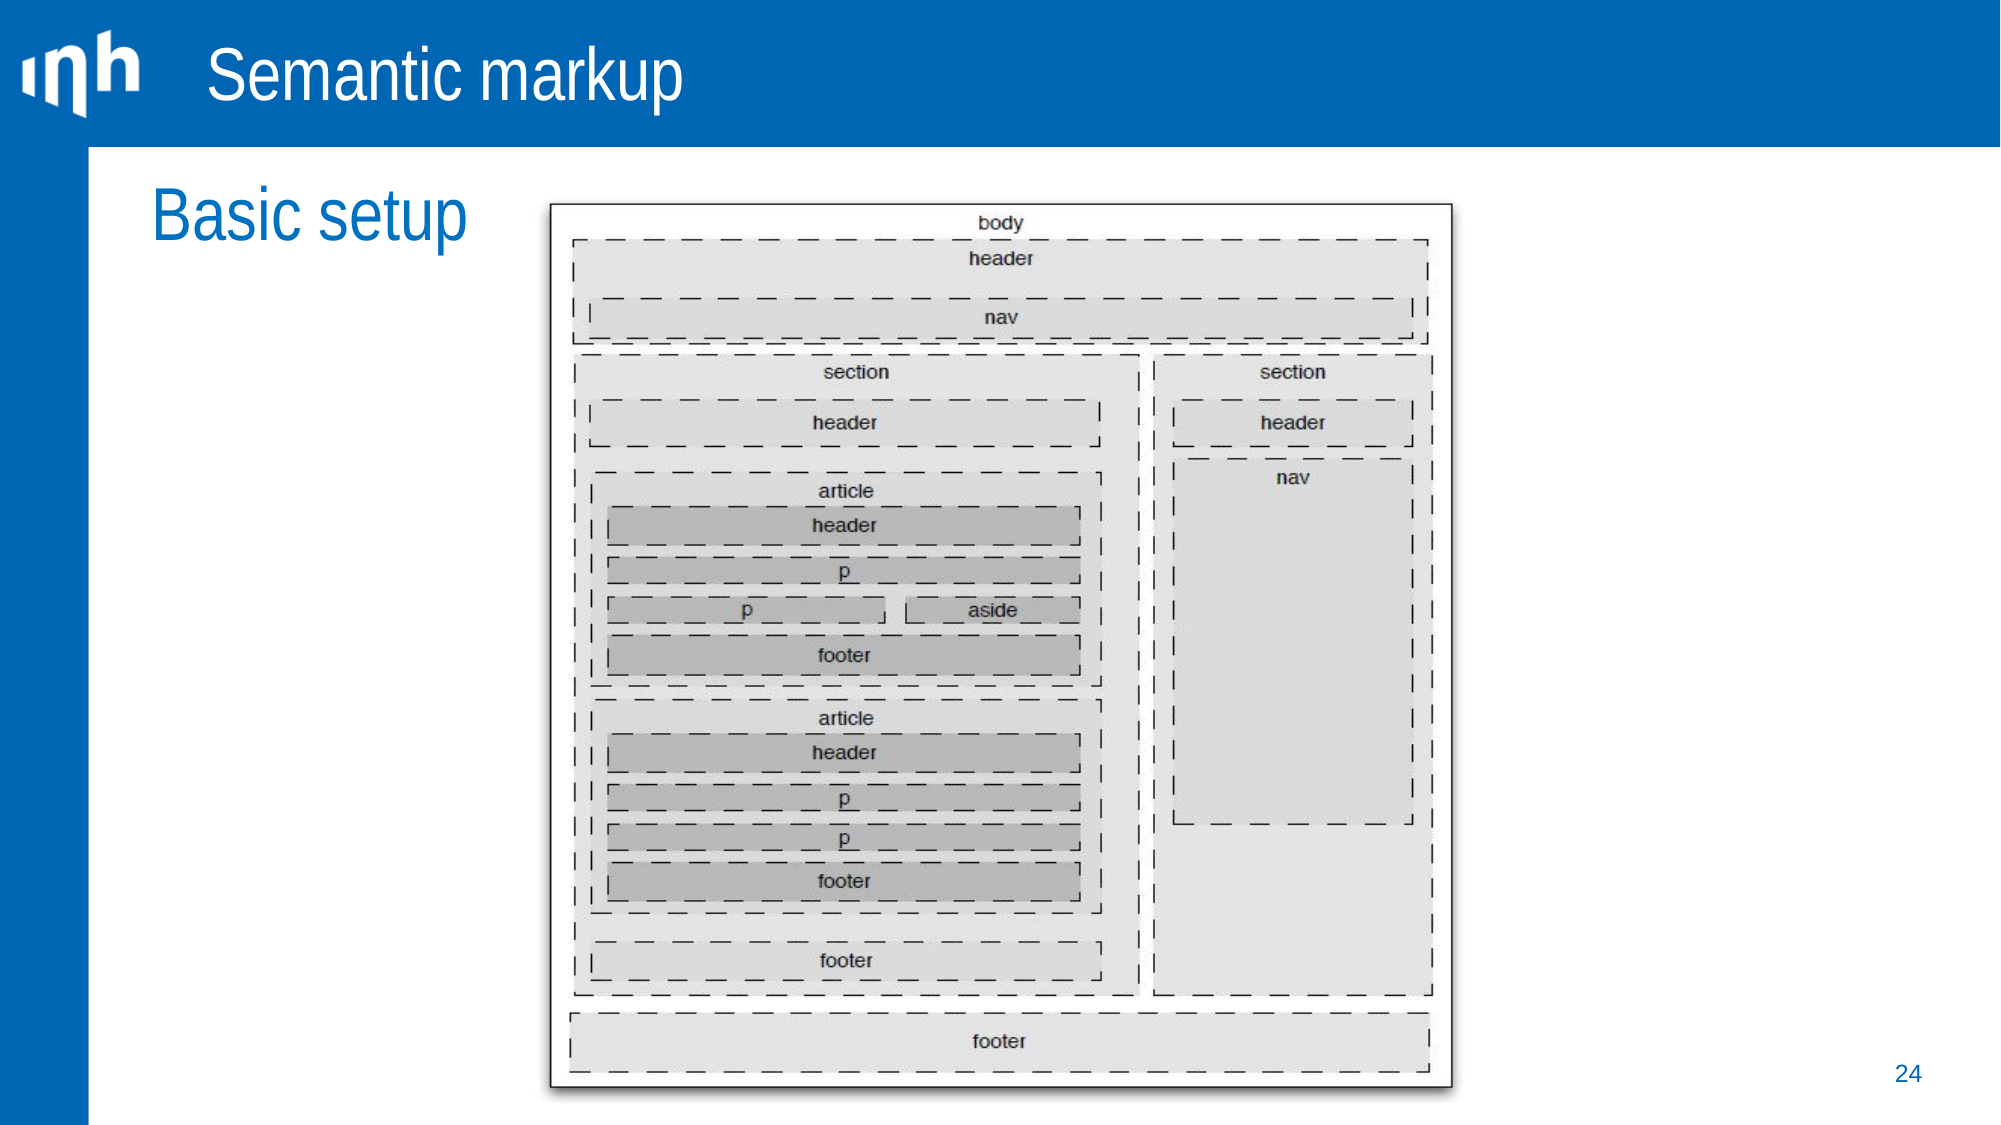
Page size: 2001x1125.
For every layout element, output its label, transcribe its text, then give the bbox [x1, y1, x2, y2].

text_box Semantic markup [191, 18, 1691, 125]
picture [0, 0, 2001, 1125]
text_box 24 [1782, 1042, 1938, 1103]
text_box Basic setup [136, 157, 1636, 264]
